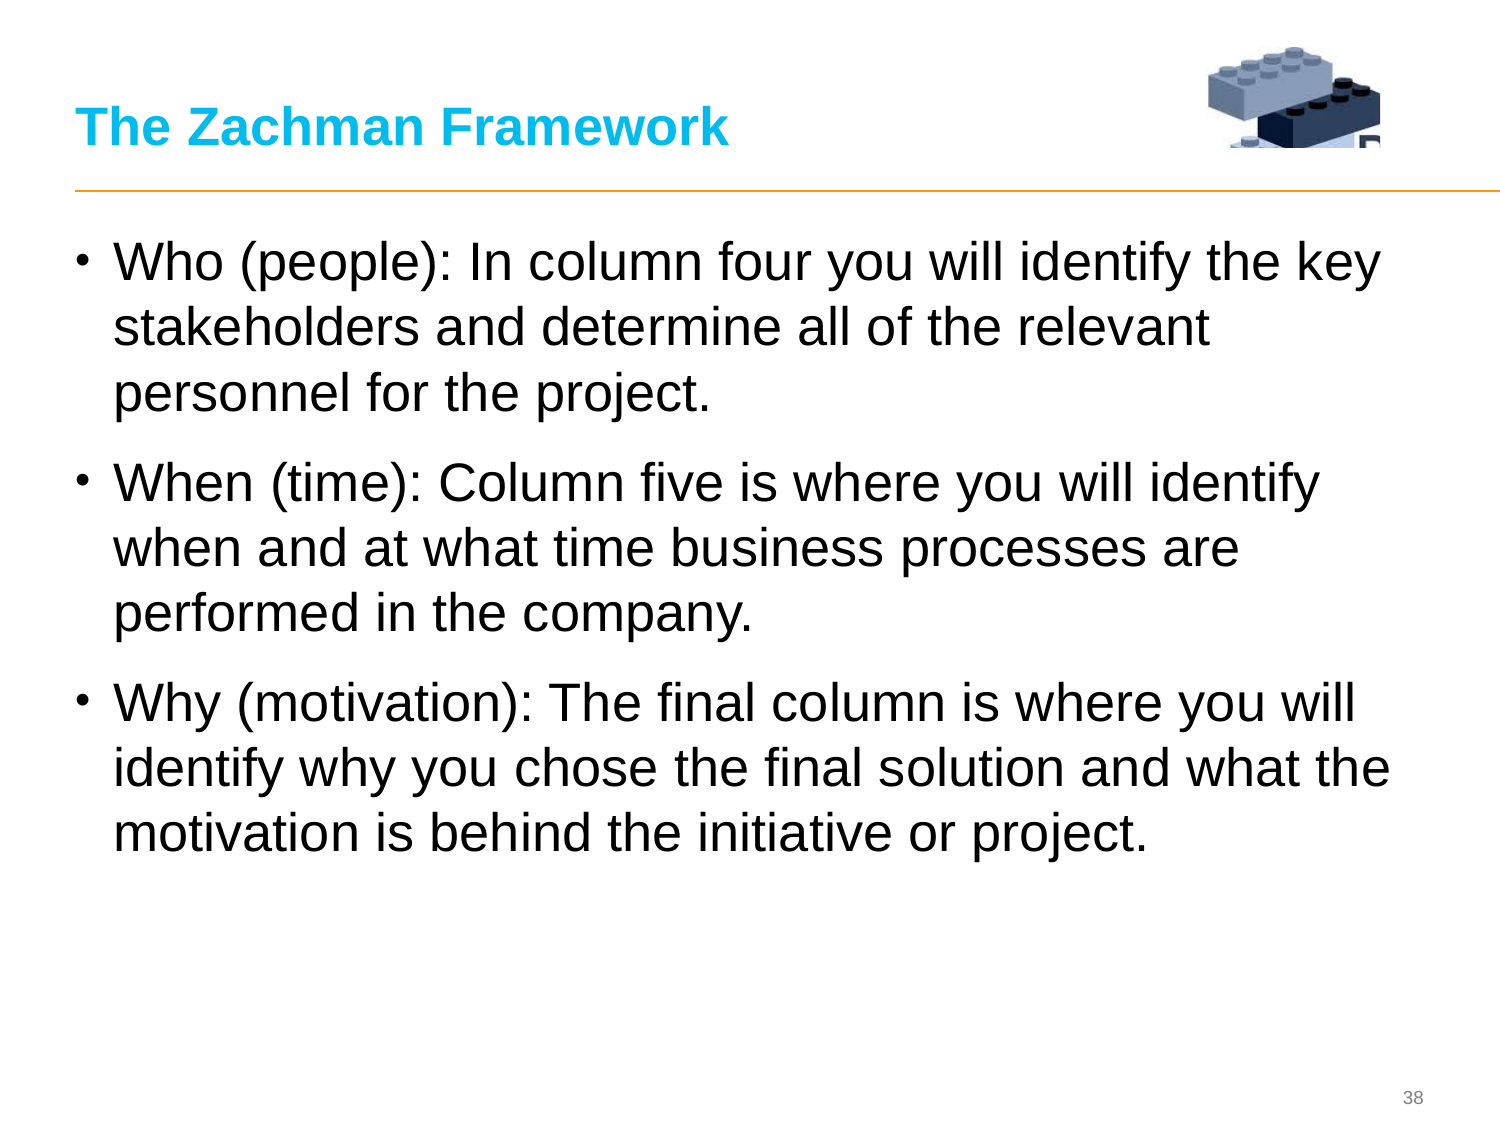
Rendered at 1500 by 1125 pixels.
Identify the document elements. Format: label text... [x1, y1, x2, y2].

list Who (people): In column four you will identify the key stakeholders and determine all of the relevant personnel for the project. When (time): Column five is where you will identify when and at what time business processes are performed in the company. Why (motivation): The final column is where you will identify why you chose the final solution and what the motivation is behind the initiative or project. [75, 226, 1425, 1018]
title The Zachman Framework [75, 27, 1422, 157]
